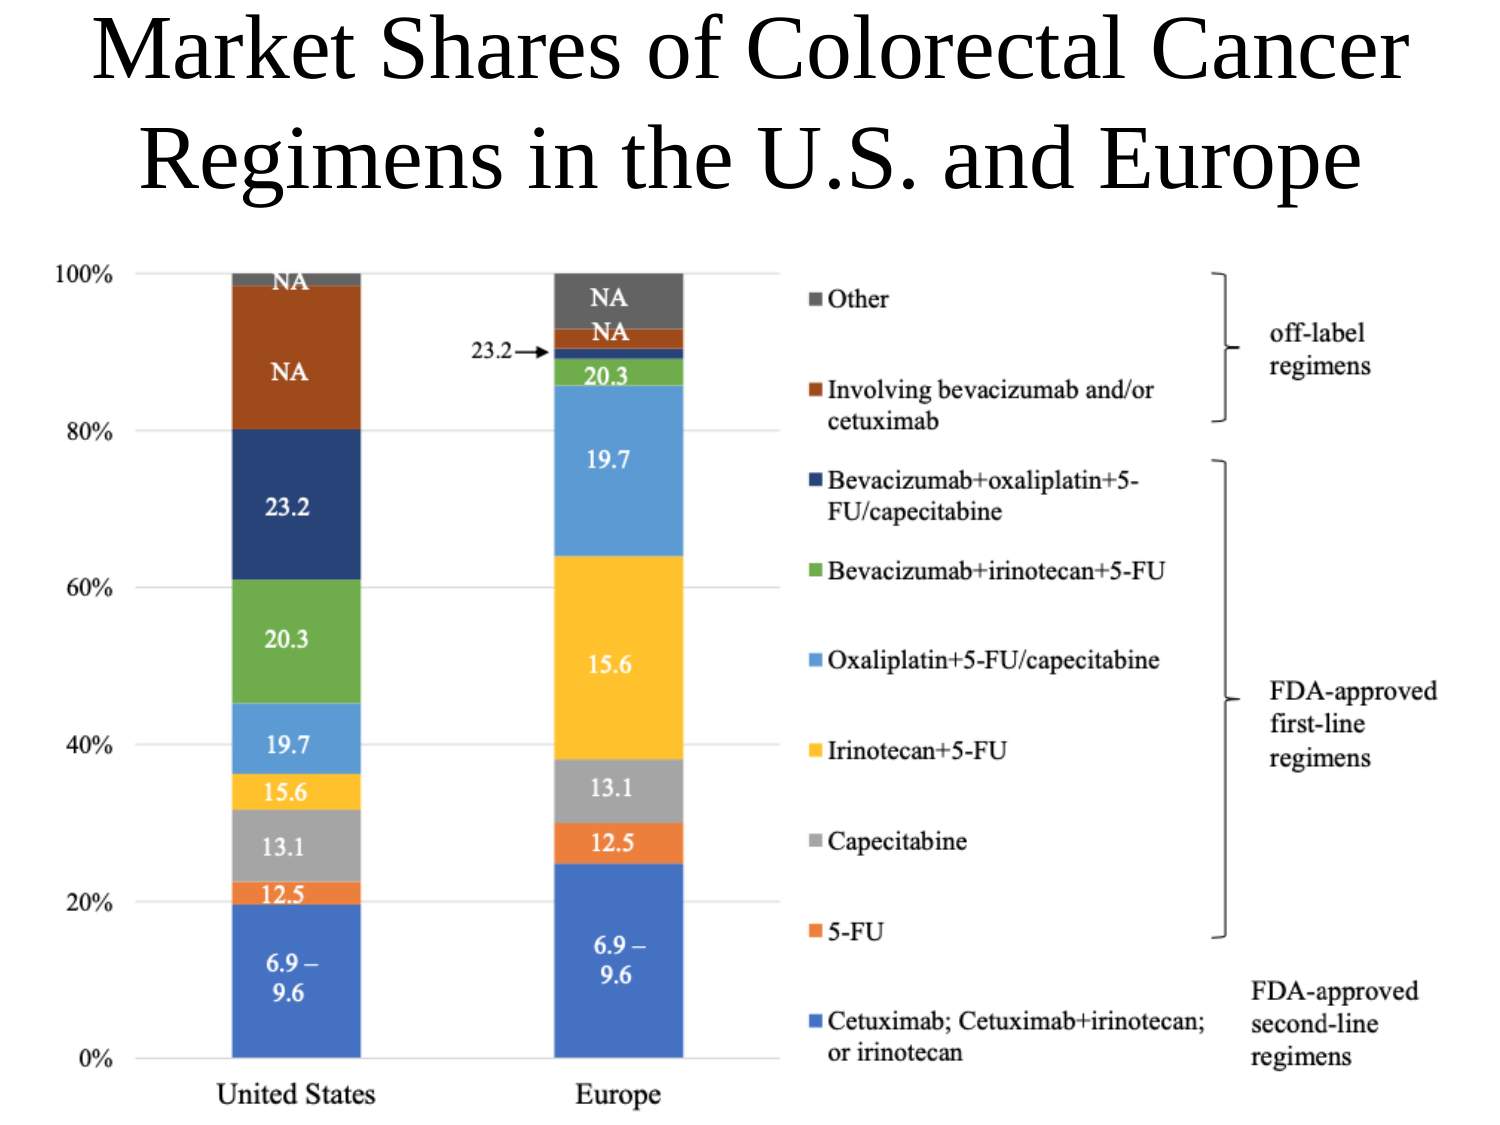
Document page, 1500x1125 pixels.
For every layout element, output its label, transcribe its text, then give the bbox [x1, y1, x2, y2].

title Market Shares of Colorectal Cancer Regimens in the U.S. and Europe [1, 3, 1500, 191]
picture [19, 212, 1484, 1122]
